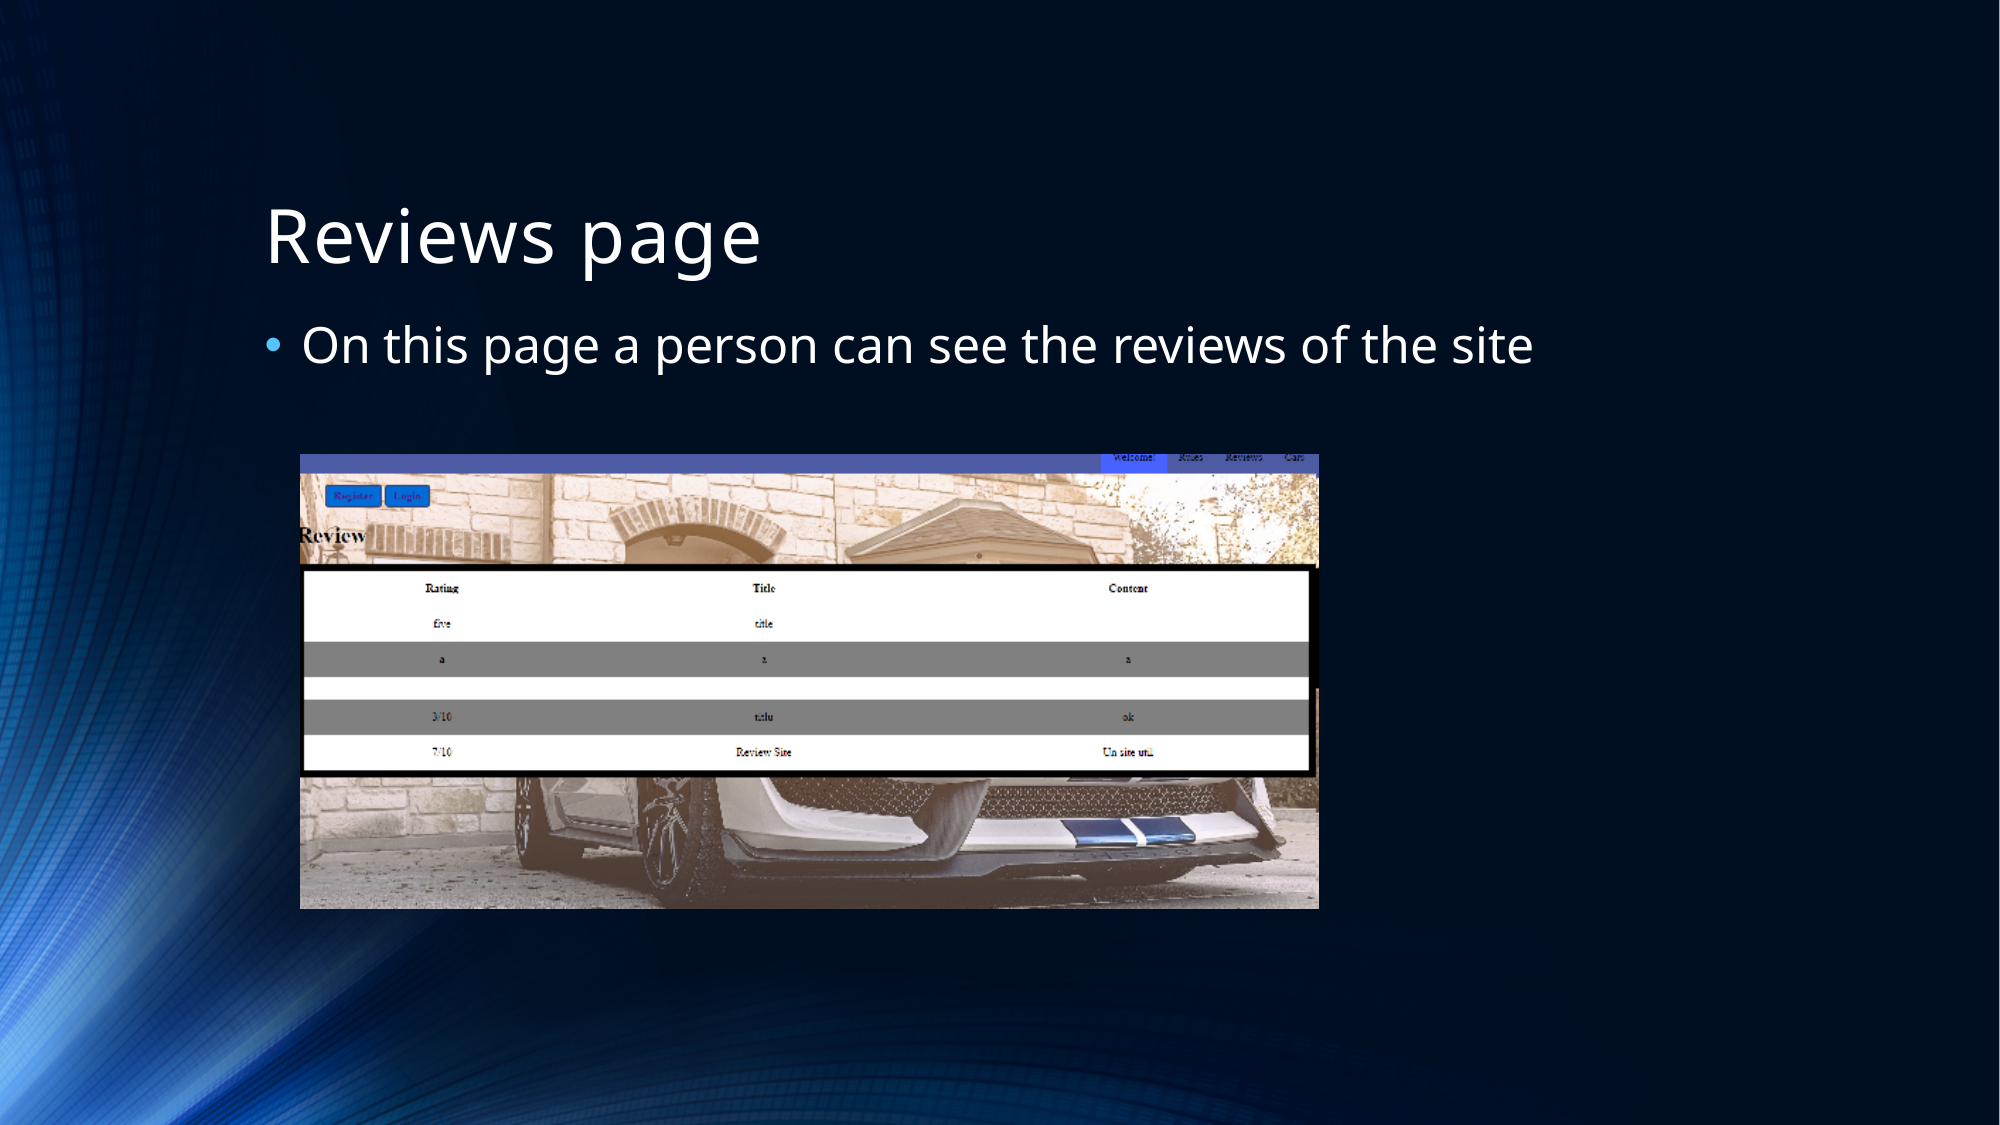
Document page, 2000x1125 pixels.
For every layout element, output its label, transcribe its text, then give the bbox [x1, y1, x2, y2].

picture [0, 0, 2000, 1125]
text_box Reviews page [249, 62, 1750, 288]
text_box On this page a person can see the reviews of the site [249, 312, 1748, 988]
